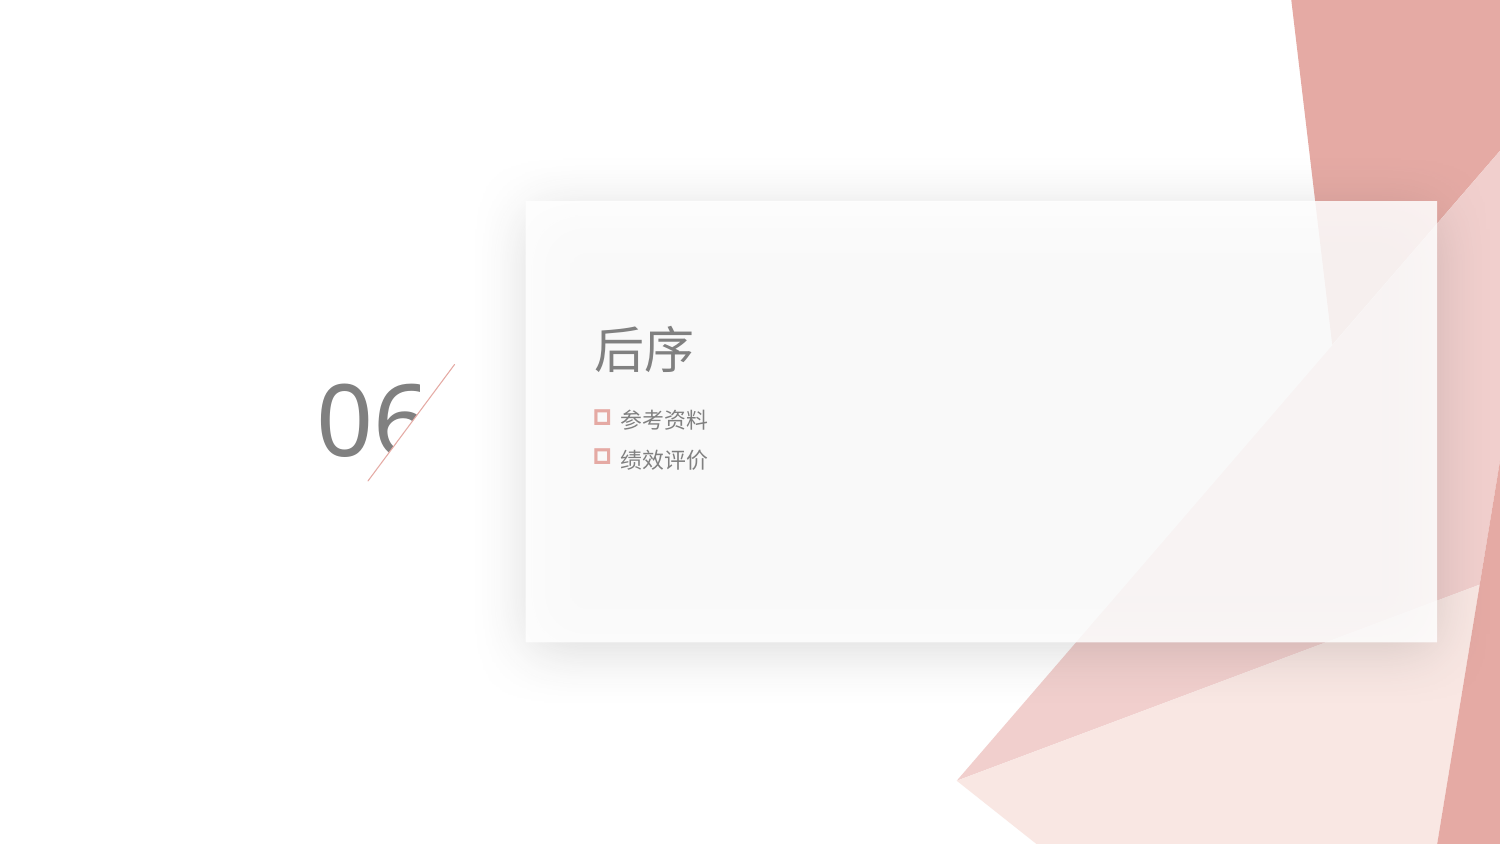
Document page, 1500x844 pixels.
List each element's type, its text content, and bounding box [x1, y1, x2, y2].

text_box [956, 0, 1500, 844]
text_box [523, 199, 951, 644]
text_box 后序 [579, 310, 710, 386]
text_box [367, 364, 455, 482]
text_box 06 [302, 348, 450, 484]
text_box 参考资料 绩效评价 [578, 386, 951, 480]
